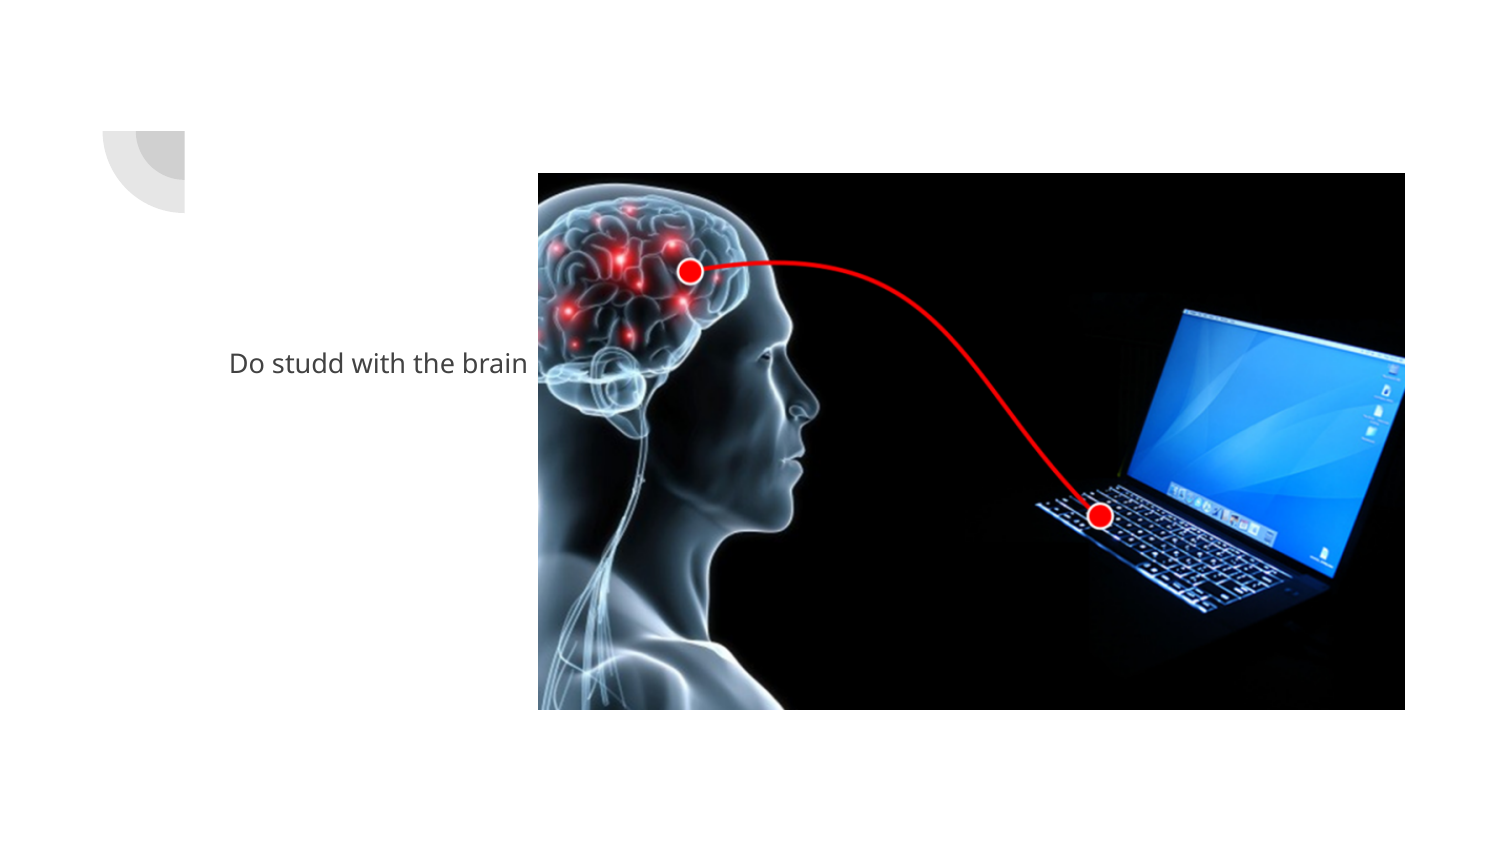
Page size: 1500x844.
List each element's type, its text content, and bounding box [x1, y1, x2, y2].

picture [538, 173, 1406, 710]
list Do studd with the brain [213, 326, 1368, 744]
